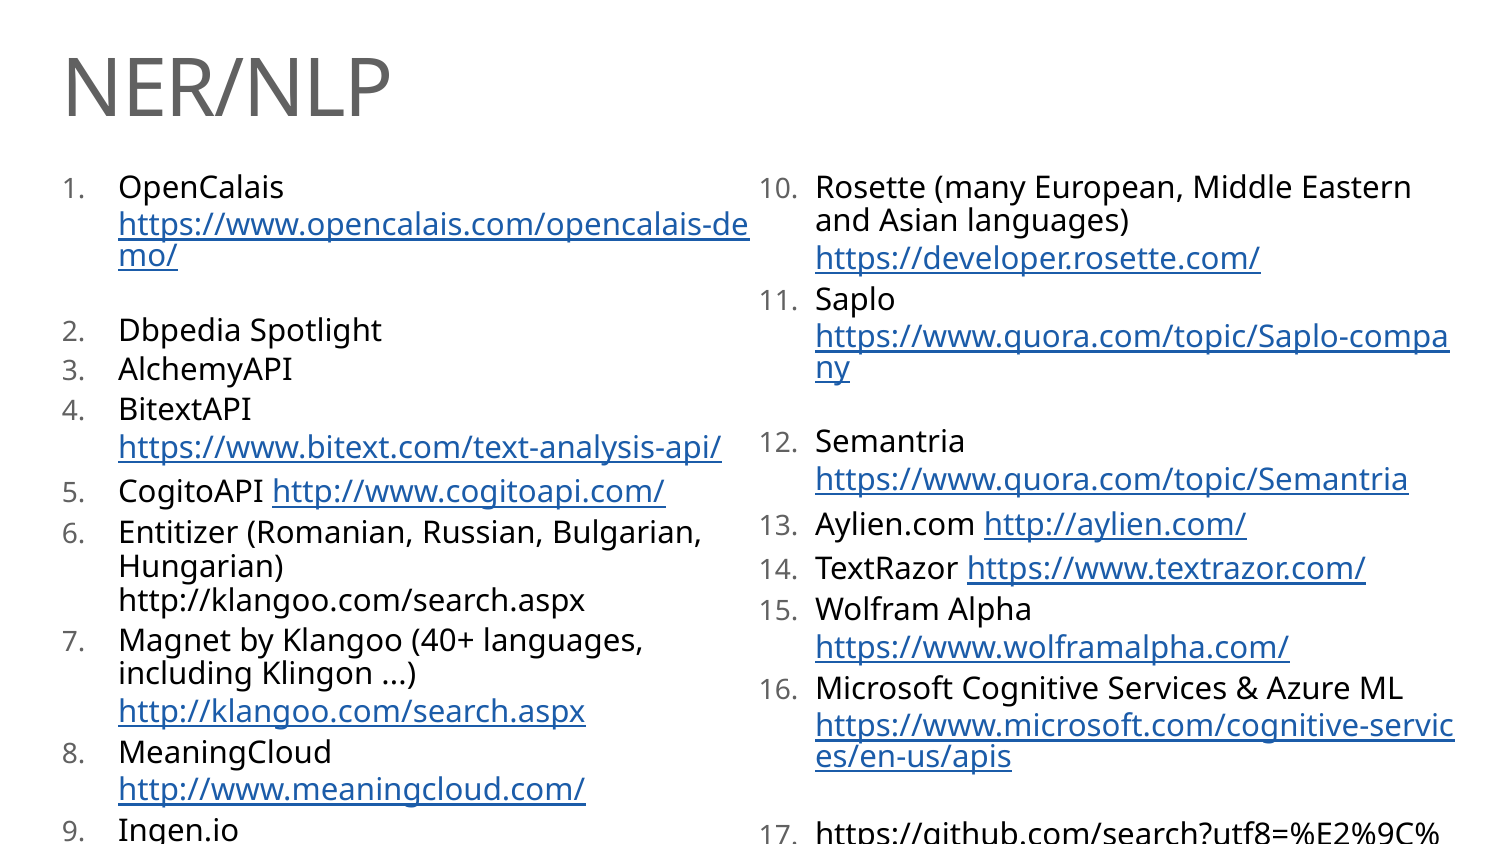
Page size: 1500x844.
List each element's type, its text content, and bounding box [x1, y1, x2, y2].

list OpenCalais https://www.opencalais.com/opencalais-demo/ Dbpedia Spotlight AlchemyAPI BitextAPI https://www.bitext.com/text-analysis-api/ CogitoAPI http://www.cogitoapi.com/ Entitizer (Romanian, Russian, Bulgarian, Hungarian) http://klangoo.com/search.aspx Magnet by Klangoo (40+ languages, including Klingon ...) http://klangoo.com/search.aspx MeaningCloud http://www.meaningcloud.com/ Ingen.io https://www.quora.com/topic/Ingen-io Rosette (many European, Middle Eastern and Asian languages) https://developer.rosette.com/ Saplo https://www.quora.com/topic/Saplo-company Semantria https://www.quora.com/topic/Semantria Aylien.com http://aylien.com/ TextRazor https://www.textrazor.com/ Wolfram Alpha https://www.wolframalpha.com/ Microsoft Cognitive Services & Azure ML https://www.microsoft.com/cognitive-services/en-us/apis https://github.com/search?utf8=%E2%9C%93&q=Named+Entity+Recognition https://cloud.google.com/Natural_Language [44, 160, 1474, 831]
title NER/NLP [44, 35, 1456, 147]
